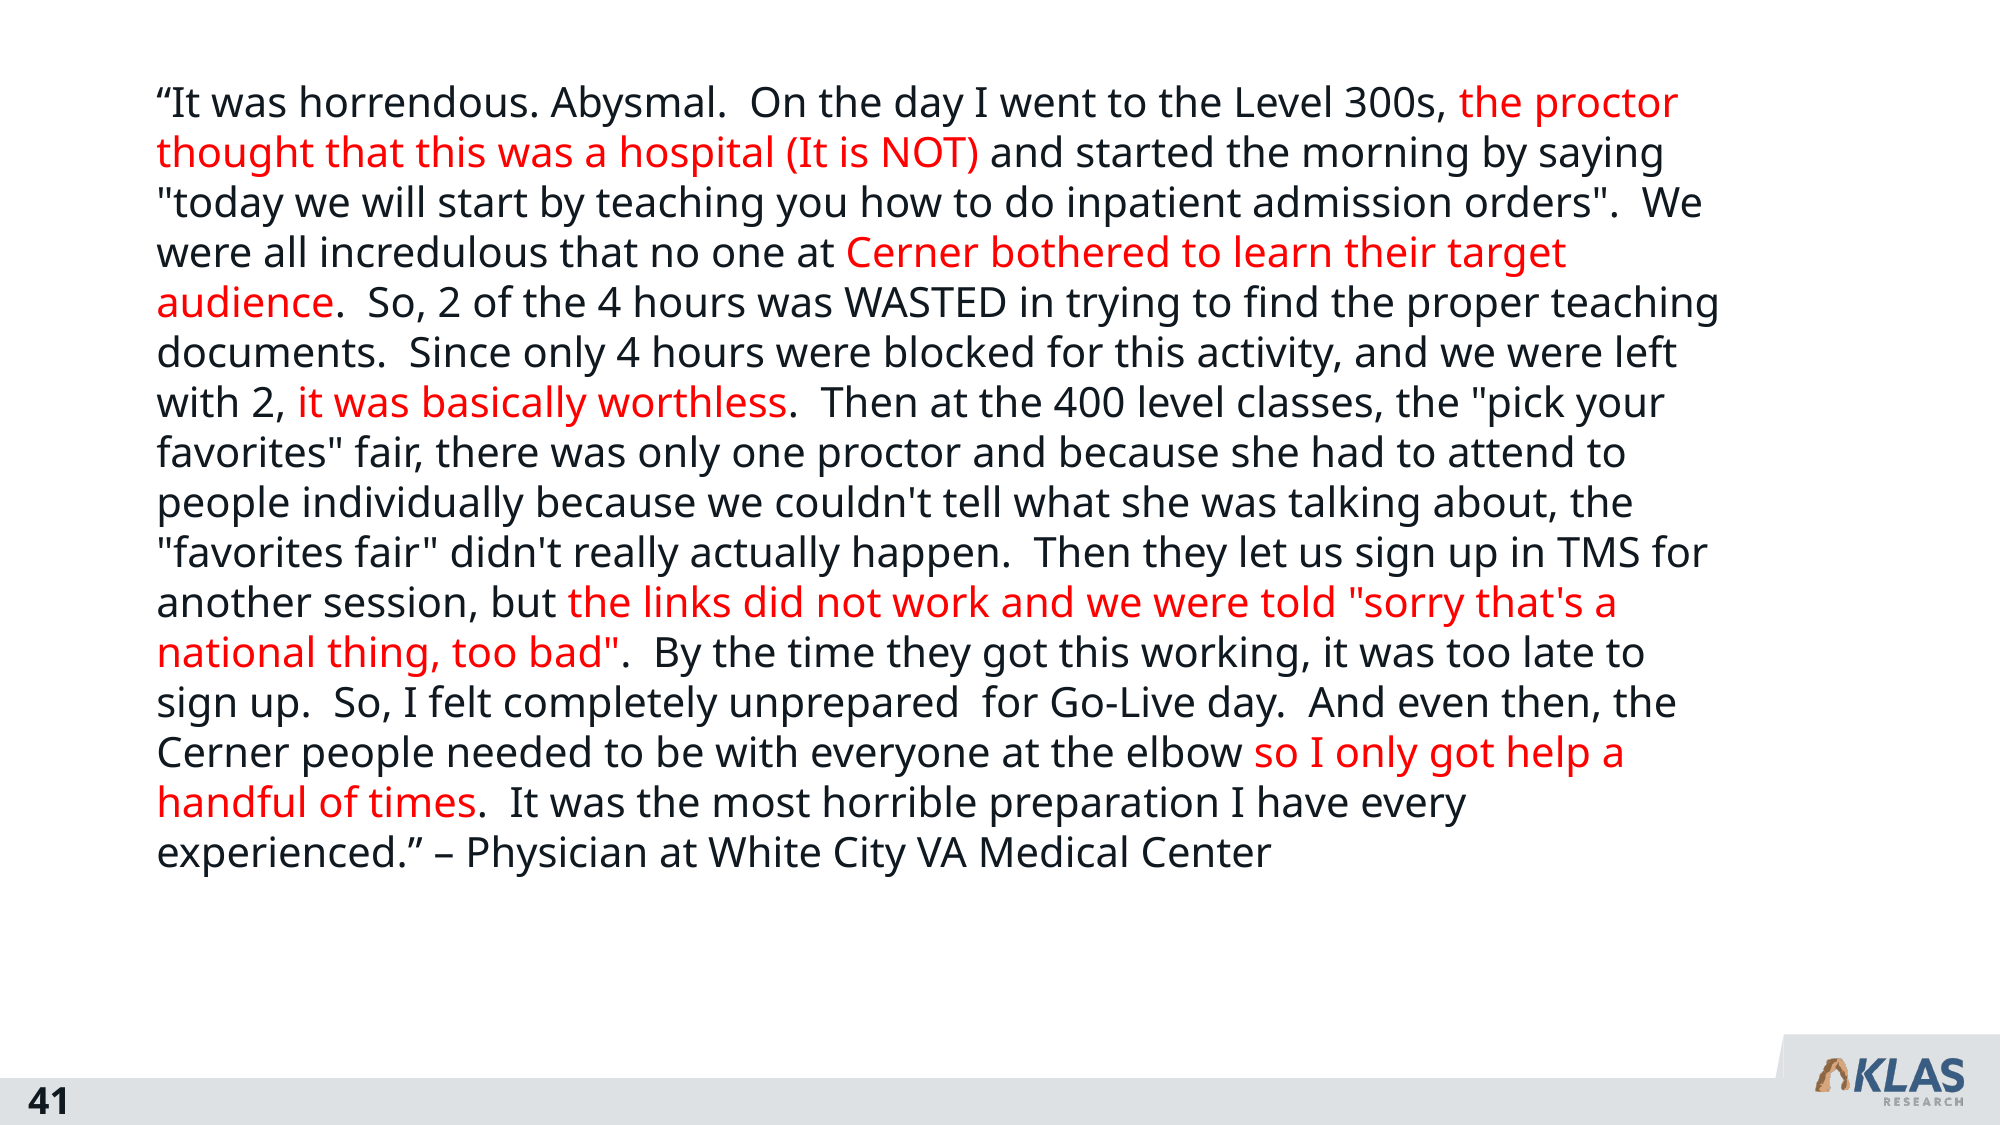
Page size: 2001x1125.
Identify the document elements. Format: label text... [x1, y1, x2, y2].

picture [1815, 1058, 1964, 1106]
text_box “It was horrendous. Abysmal. On the day I went to the Level 300s, the proctor thought that this was a hospital (It is NOT) and started the morning by saying "today we will start by teaching you how to do inpatient admission orders". We were all incredulous that no one at Cerner bothered to learn their target audience. So, 2 of the 4 hours was WASTED in trying to find the proper teaching documents. Since only 4 hours were blocked for this activity, and we were left with 2, it was basically worthless. Then at the 400 level classes, the "pick your favorites" fair, there was only one proctor and because she had to attend to people individually because we couldn't tell what she was talking about, the "favorites fair" didn't really actually happen. Then they let us sign up in TMS for another session, but the links did not work and we were told "sorry that's a national thing, too bad". By the time they got this working, it was too late to sign up. So, I felt completely unprepared for Go-Live day. And even then, the Cerner people needed to be with everyone at the elbow so I only got help a handful of times. It was the most horrible preparation I have every experienced.” – Physician at White City VA Medical Center [141, 68, 1753, 884]
